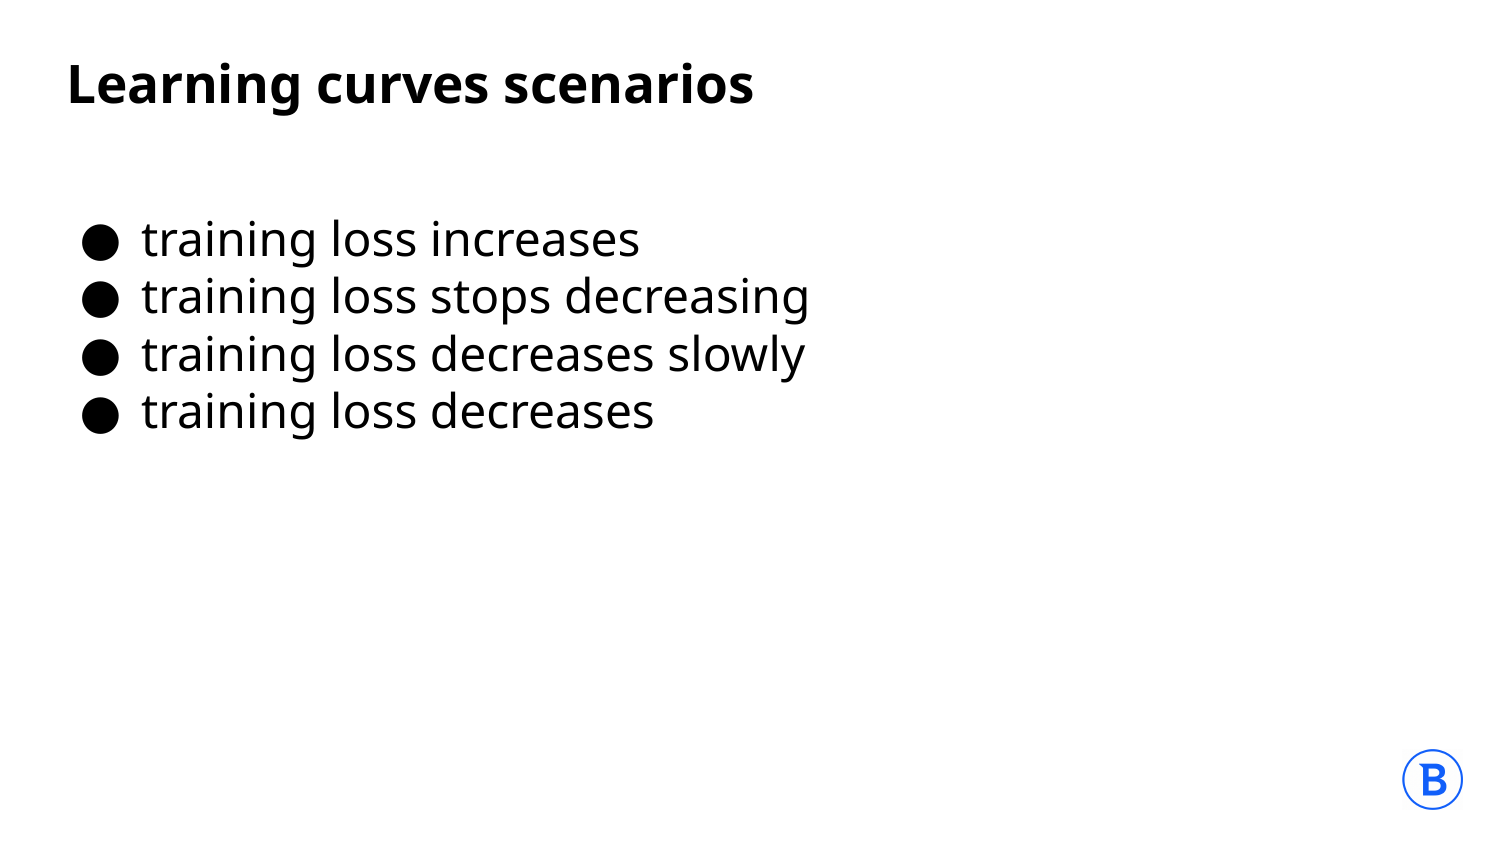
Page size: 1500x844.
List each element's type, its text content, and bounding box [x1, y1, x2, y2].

title Learning curves scenarios [51, 35, 1449, 130]
list training loss increases training loss stops decreasing training loss decreases slowly training loss decreases [51, 193, 1449, 754]
picture [1402, 749, 1463, 810]
